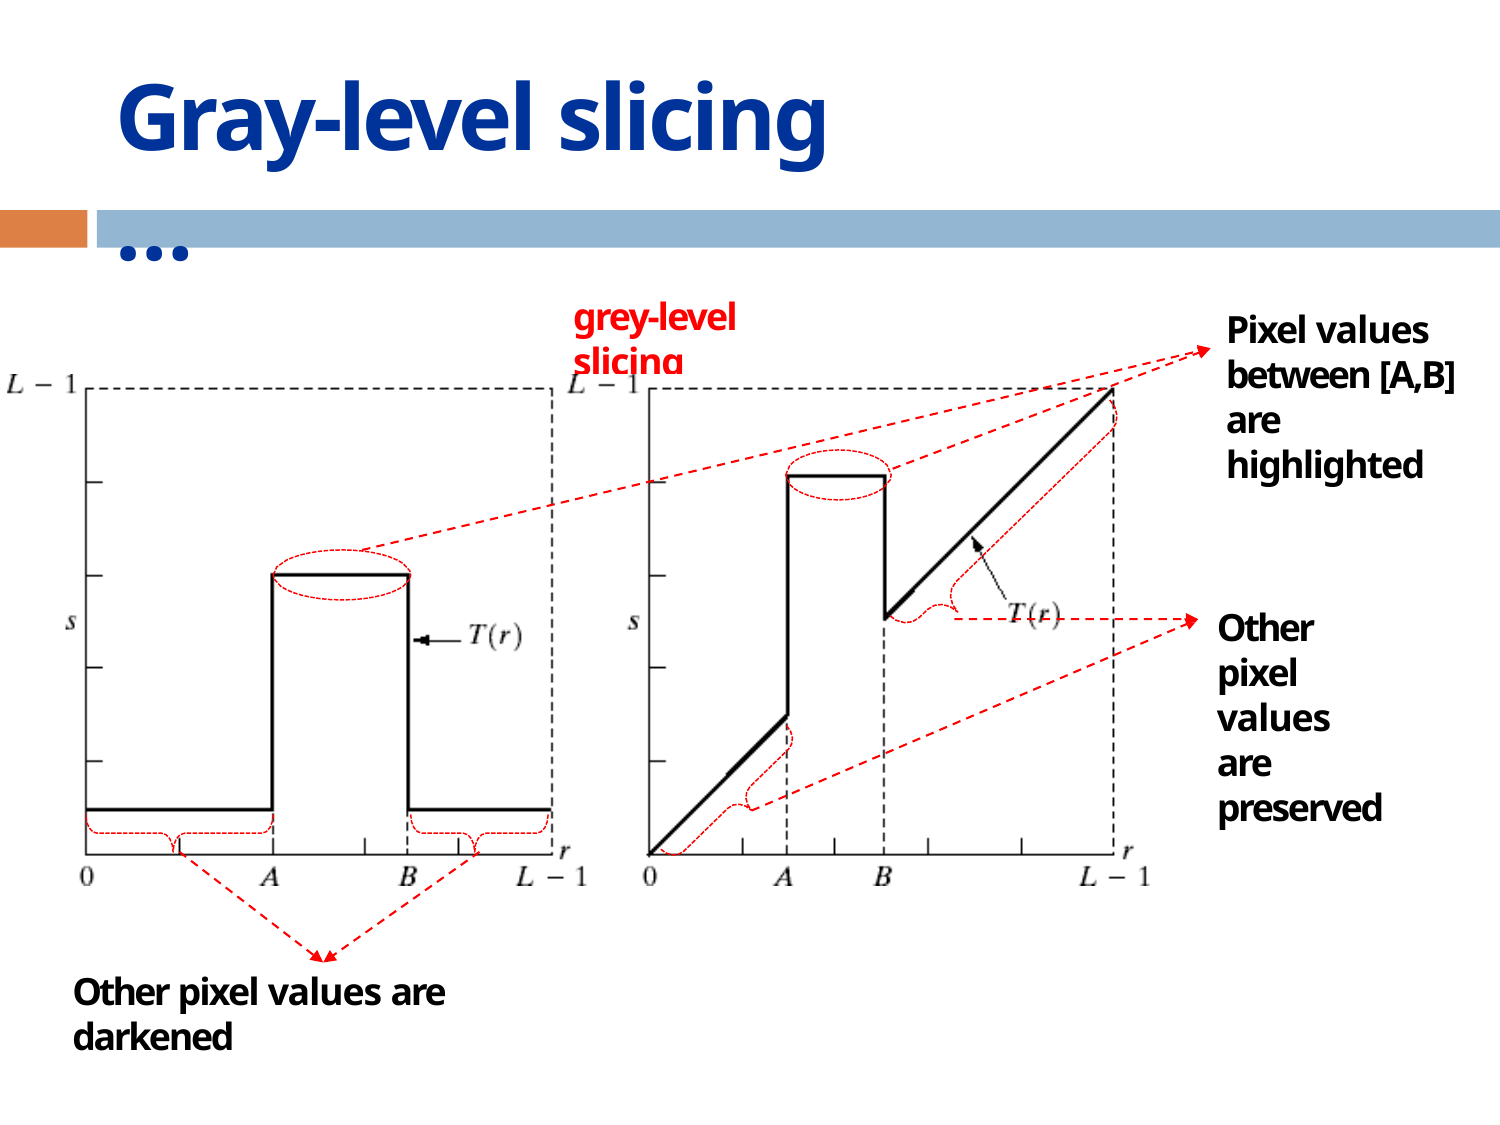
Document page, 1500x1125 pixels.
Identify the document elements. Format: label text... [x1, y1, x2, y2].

title Gray-level slicing … [113, 56, 903, 279]
text_box Other pixel values are preserved [1216, 602, 1394, 830]
text_box Pixel values between [A,B] are highlighted [1223, 303, 1465, 486]
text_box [6, 344, 1211, 963]
text_box Other pixel values are darkened [70, 972, 576, 1059]
text_box grey-level slicing [571, 291, 841, 343]
